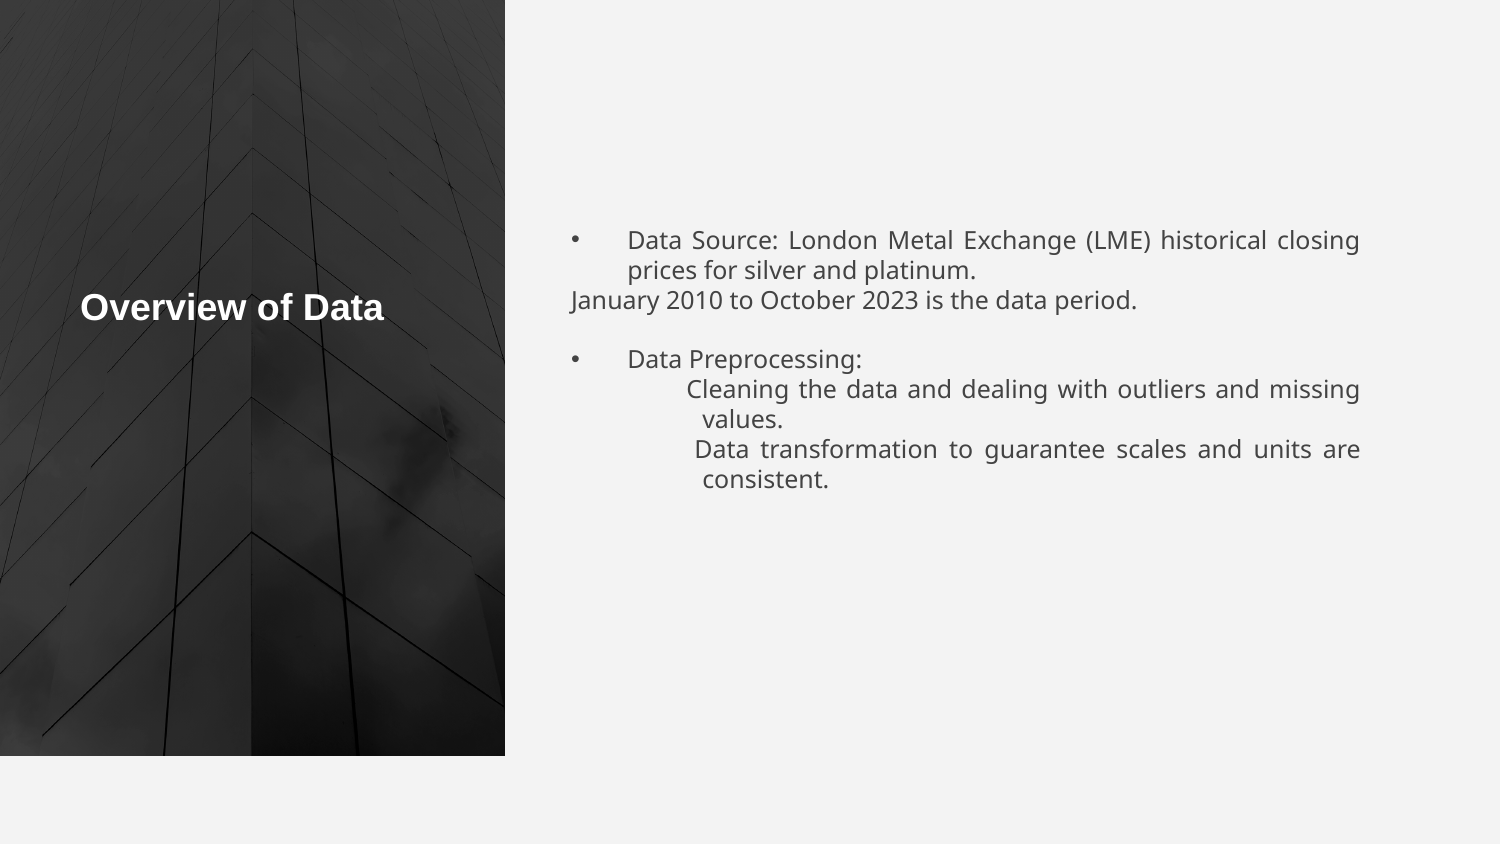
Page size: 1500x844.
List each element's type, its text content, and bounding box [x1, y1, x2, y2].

picture [0, 0, 505, 756]
subtitle Data Source: London Metal Exchange (LME) historical closing prices for silver and platinum. January 2010 to October 2023 is the data period. Data Preprocessing: Cleaning the data and dealing with outliers and missing values. Data transformation to guarantee scales and units are consistent. [537, 209, 1377, 605]
